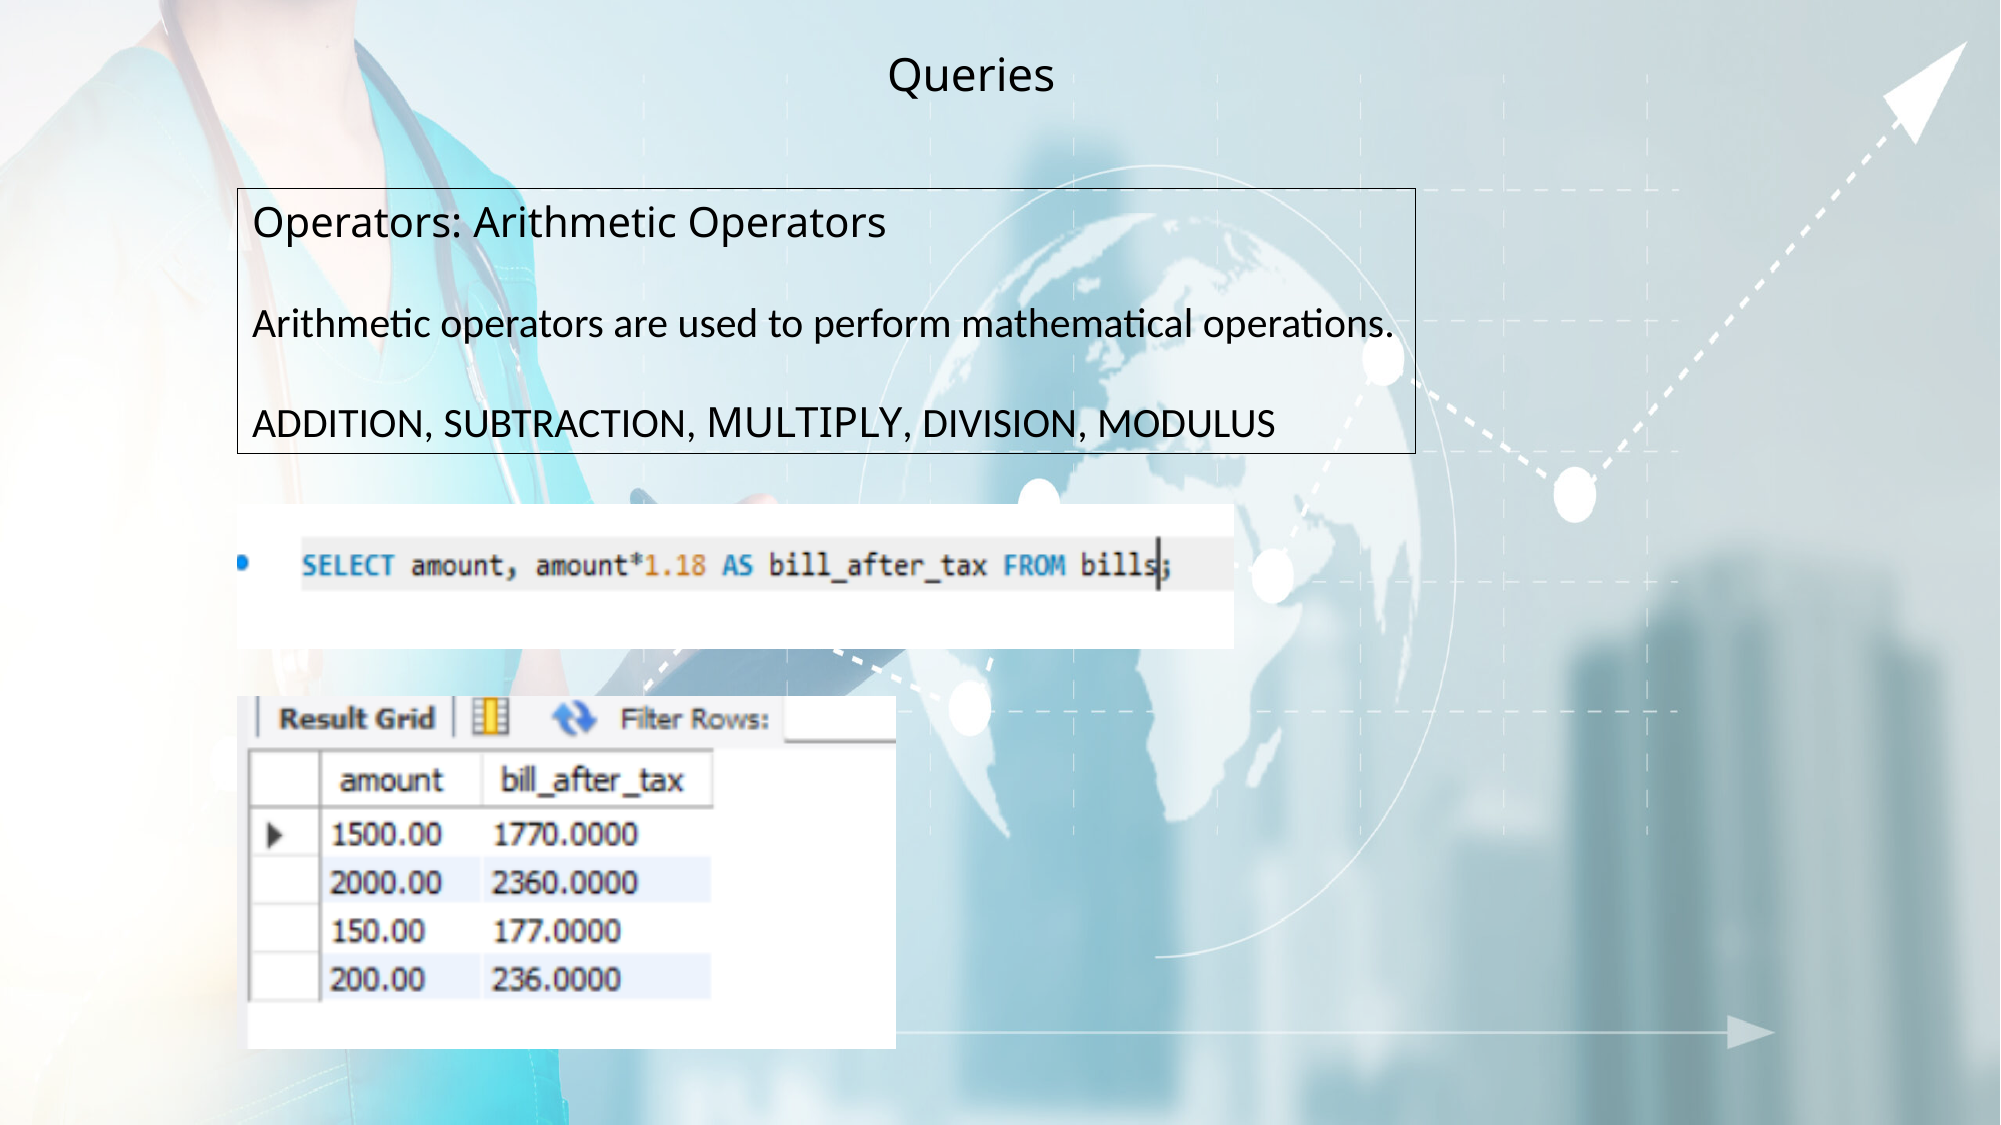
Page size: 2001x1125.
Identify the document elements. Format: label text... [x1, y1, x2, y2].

picture [237, 504, 1234, 649]
text_box Operators: Arithmetic Operators Arithmetic operators are used to perform mathematical operations. ADDITION, SUBTRACTION, MULTIPLY, DIVISION, MODULUS [237, 188, 1416, 454]
text_box MATH FUNCTIONS: It is used to perform mathematical expressions on numerical data. ABS, CEILING, FLOOR, POWER, ROUND, SQRT. [0, 0, 2000, 1125]
text_box Queries [126, 38, 1816, 108]
picture [237, 696, 896, 1049]
